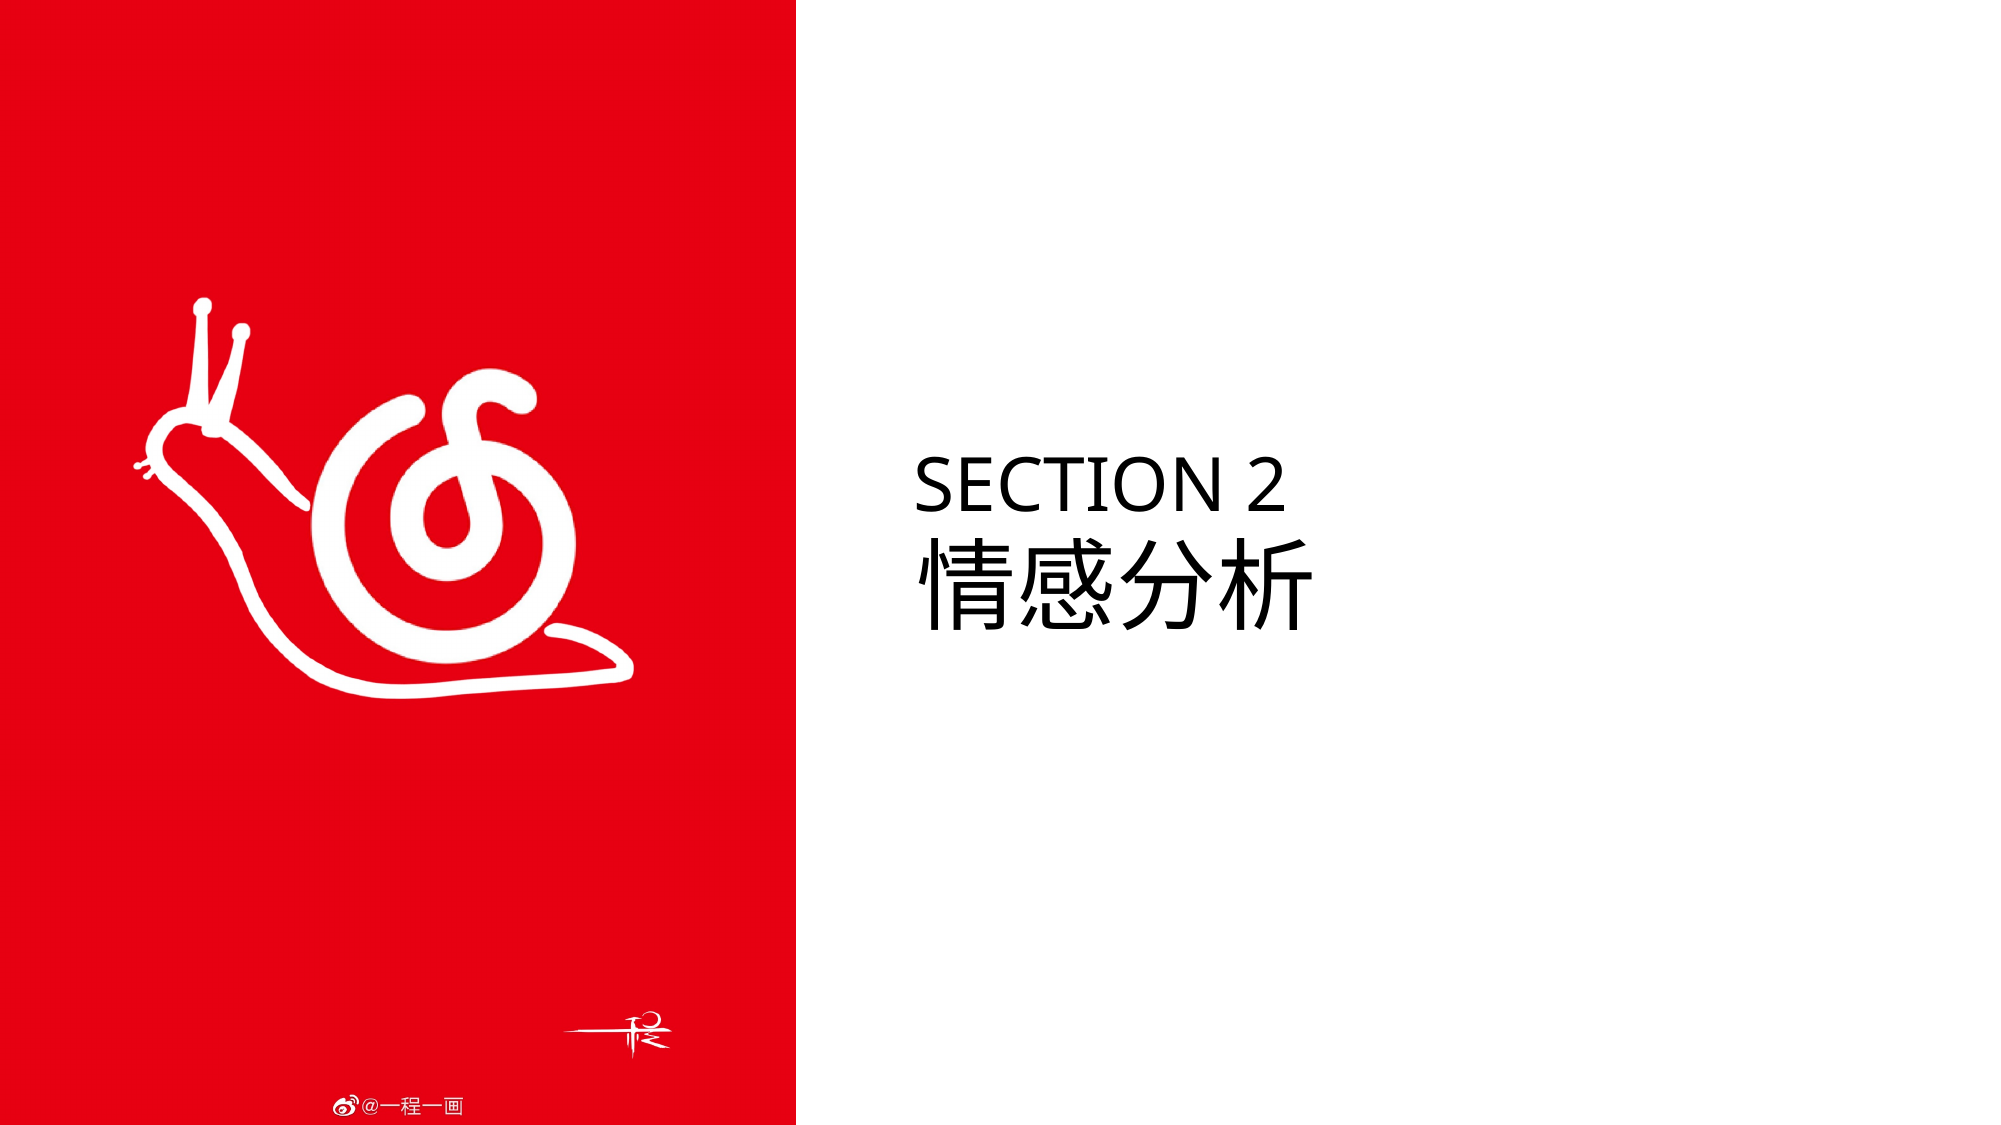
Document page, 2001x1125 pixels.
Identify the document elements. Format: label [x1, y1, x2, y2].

text_box [901, 449, 2000, 642]
picture [0, 0, 796, 1125]
